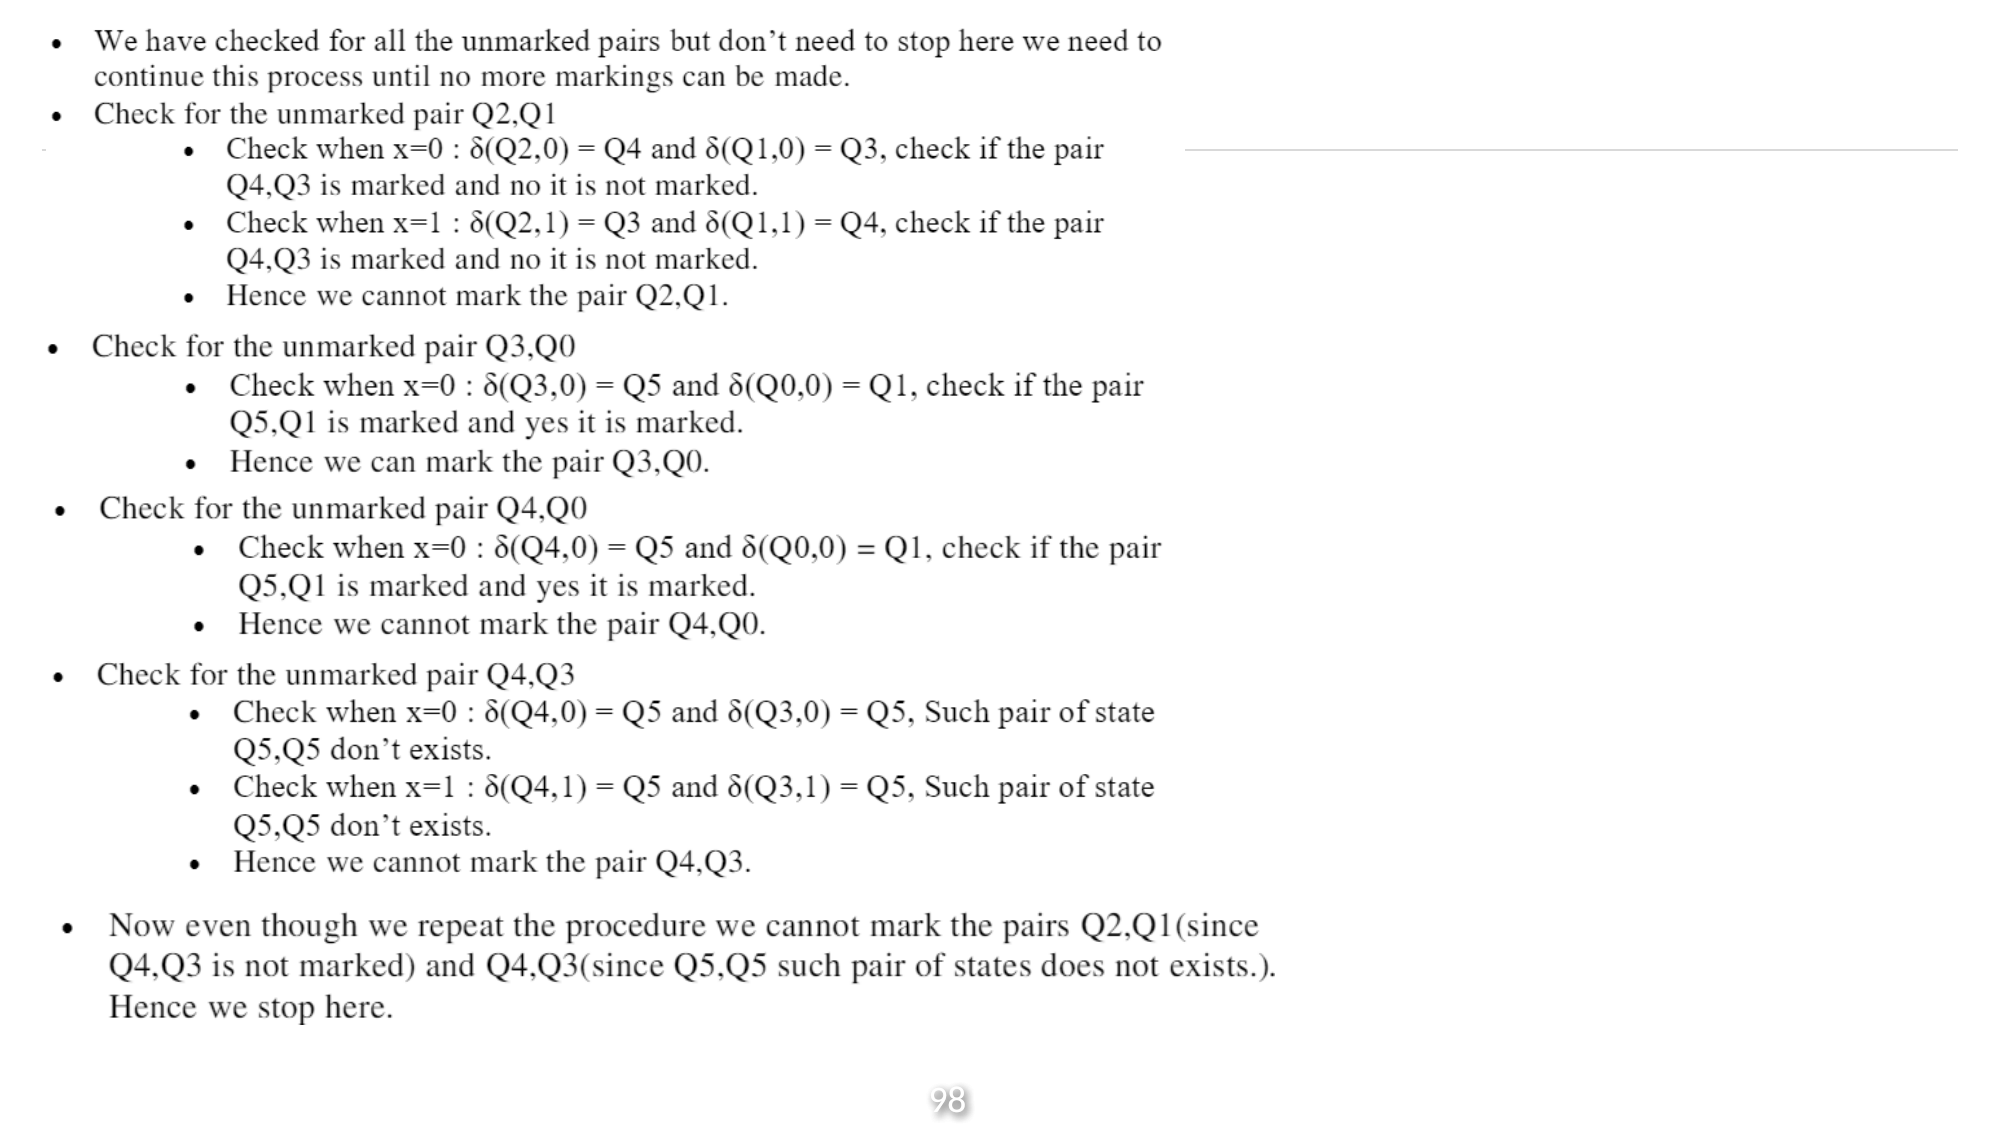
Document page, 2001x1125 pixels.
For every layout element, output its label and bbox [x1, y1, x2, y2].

picture [46, 16, 1185, 313]
picture [46, 324, 1151, 481]
picture [49, 489, 1176, 646]
picture [46, 653, 1213, 888]
picture [46, 899, 1276, 1026]
